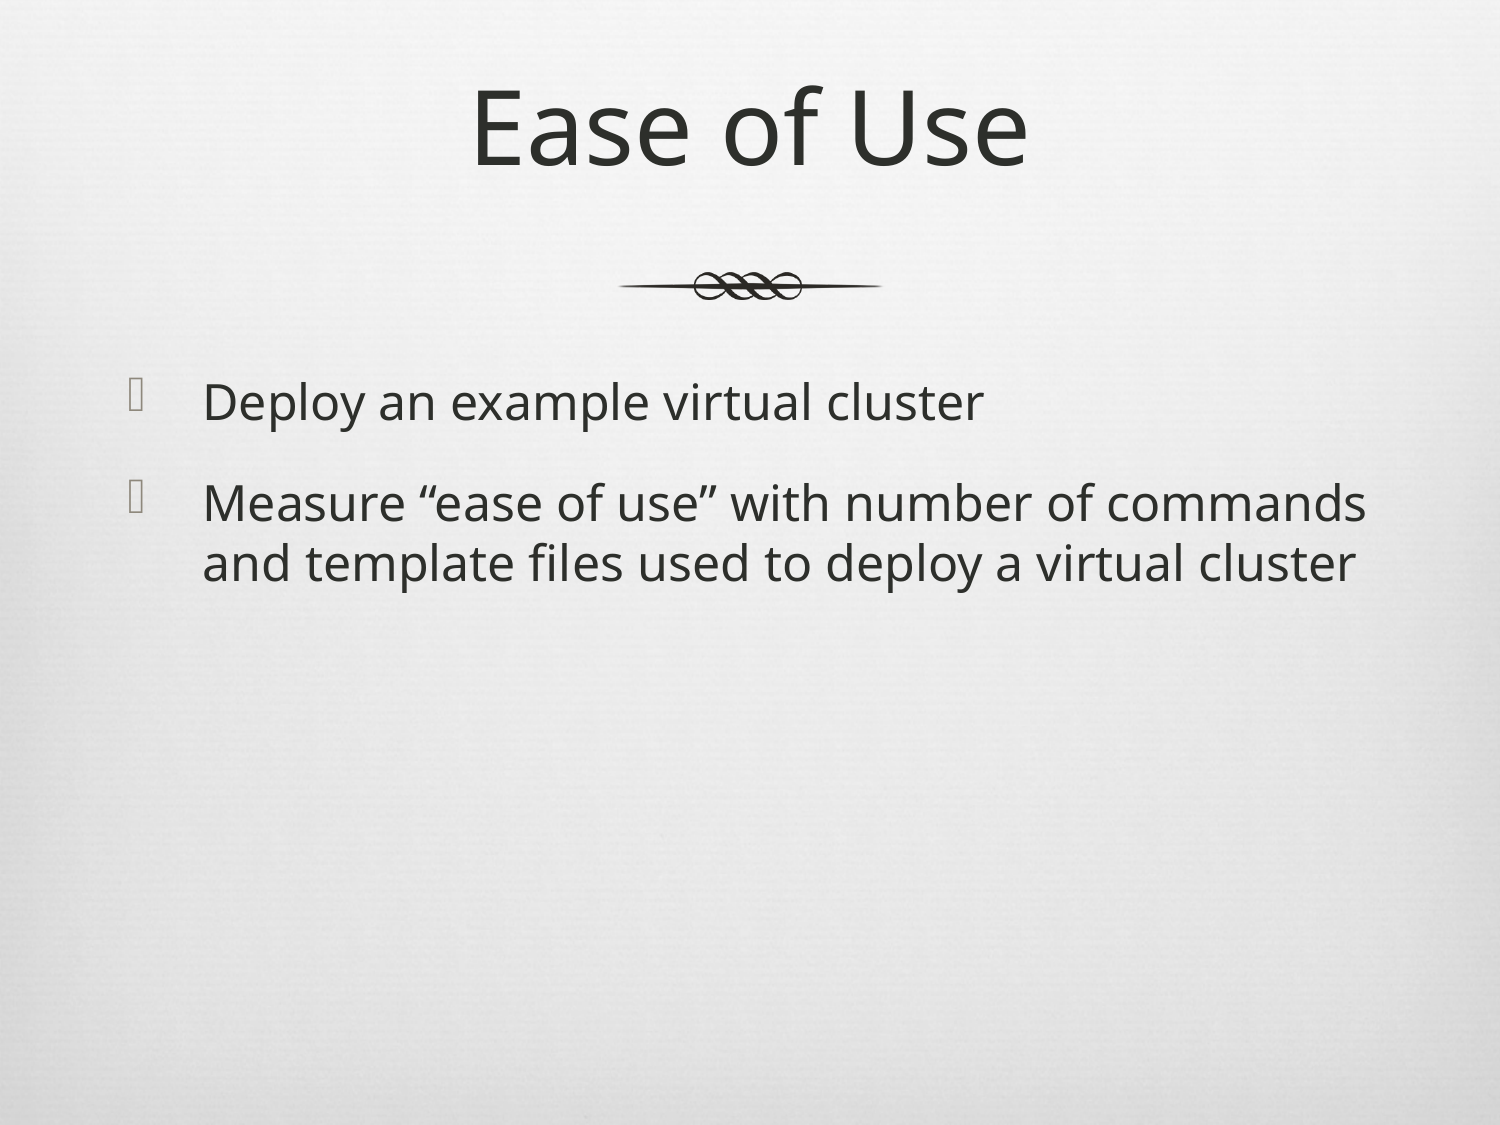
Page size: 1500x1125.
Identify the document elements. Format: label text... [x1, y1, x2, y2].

list Deploy an example virtual cluster Measure “ease of use” with number of commands and template files used to deploy a virtual cluster [112, 362, 1388, 963]
picture [615, 272, 885, 300]
title Ease of Use [112, 11, 1388, 236]
